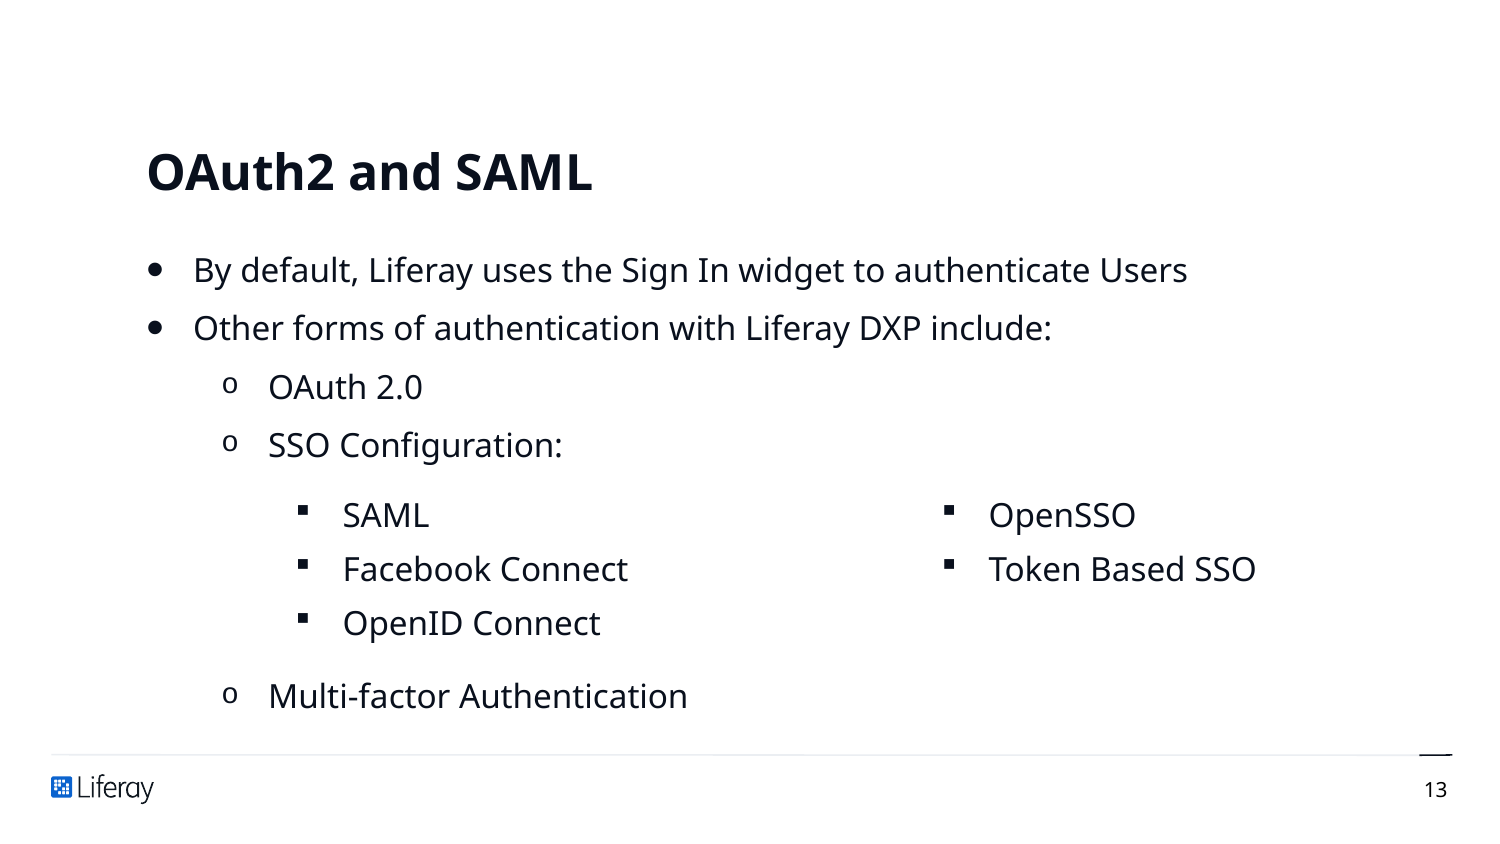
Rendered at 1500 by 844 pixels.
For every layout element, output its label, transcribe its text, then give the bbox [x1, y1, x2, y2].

list By default, Liferay uses the Sign In widget to authenticate Users Other forms of authentication with Liferay DXP include: OAuth 2.0 SSO Configuration: Multi-factor Authentication [146, 228, 1354, 480]
text_box SAML Facebook Connect OpenID Connect OpenSSO Token Based SSO [130, 480, 1453, 749]
title OAuth2 and SAML [146, 125, 1429, 229]
